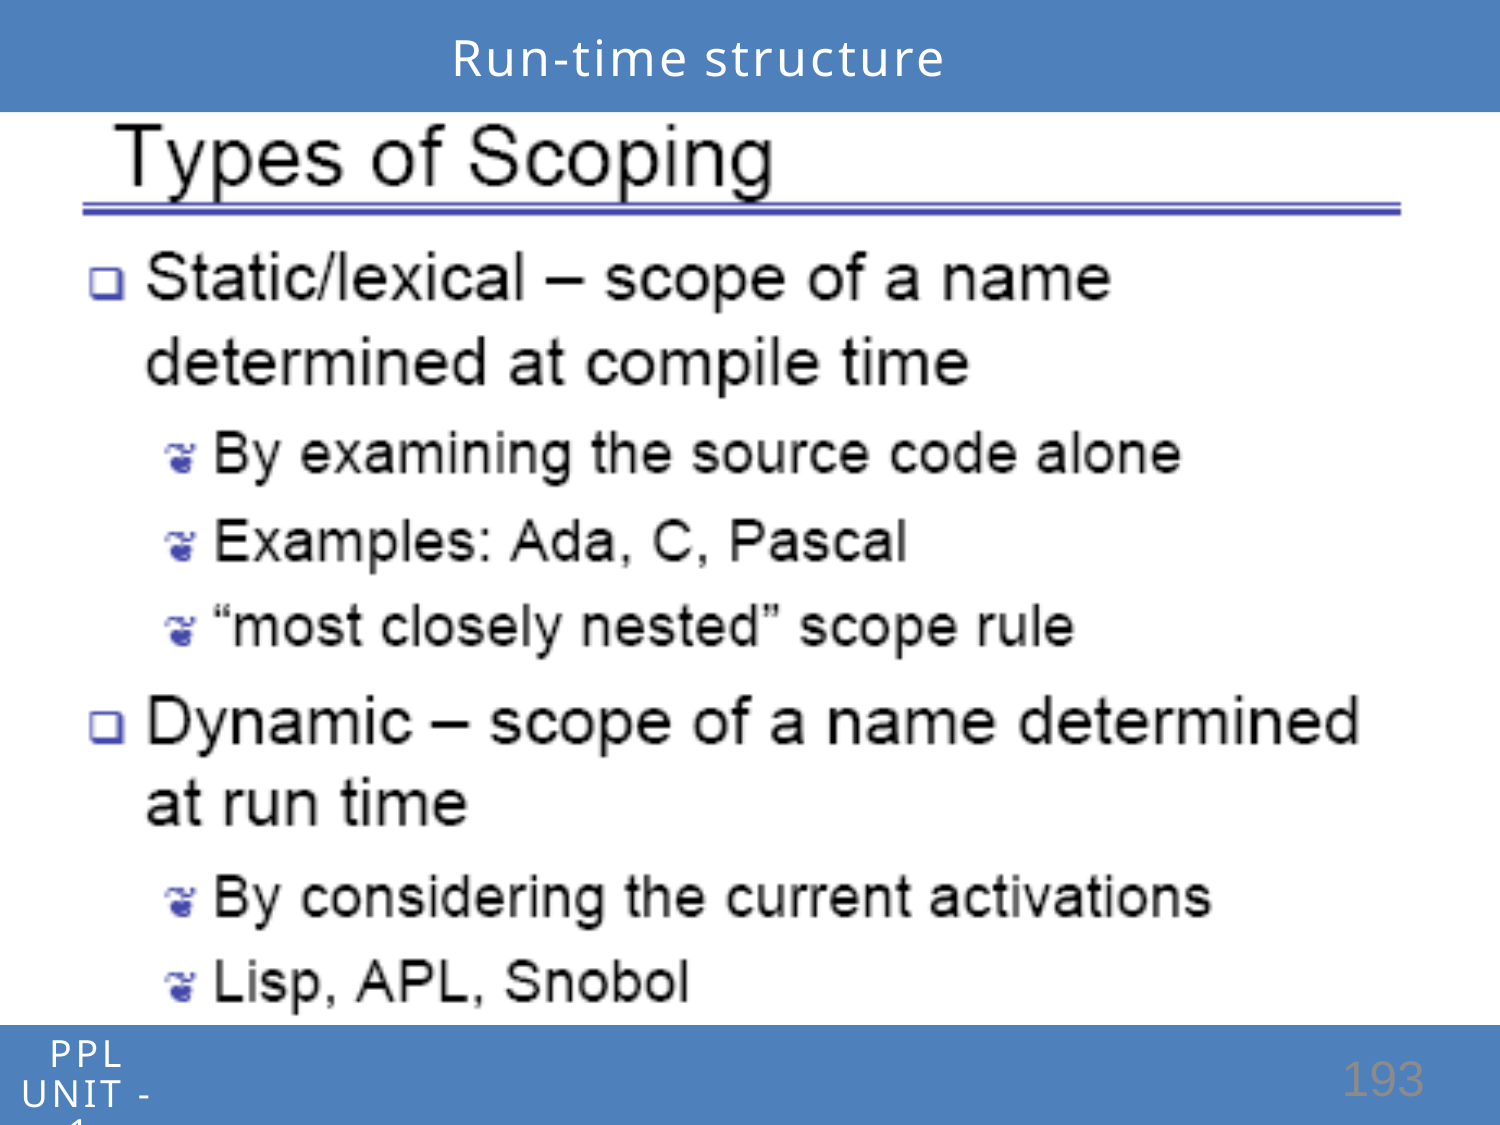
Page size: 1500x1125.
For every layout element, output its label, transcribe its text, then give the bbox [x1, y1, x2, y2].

text_box [0, 0, 1500, 113]
title Run-time structure [449, 26, 1035, 215]
slide_number 193 [1080, 1046, 1425, 1103]
footer PPL UNIT - 1 SE(Computer) [12, 1035, 160, 1078]
text_box [0, 113, 1500, 1024]
text_box [0, 1025, 1500, 1125]
